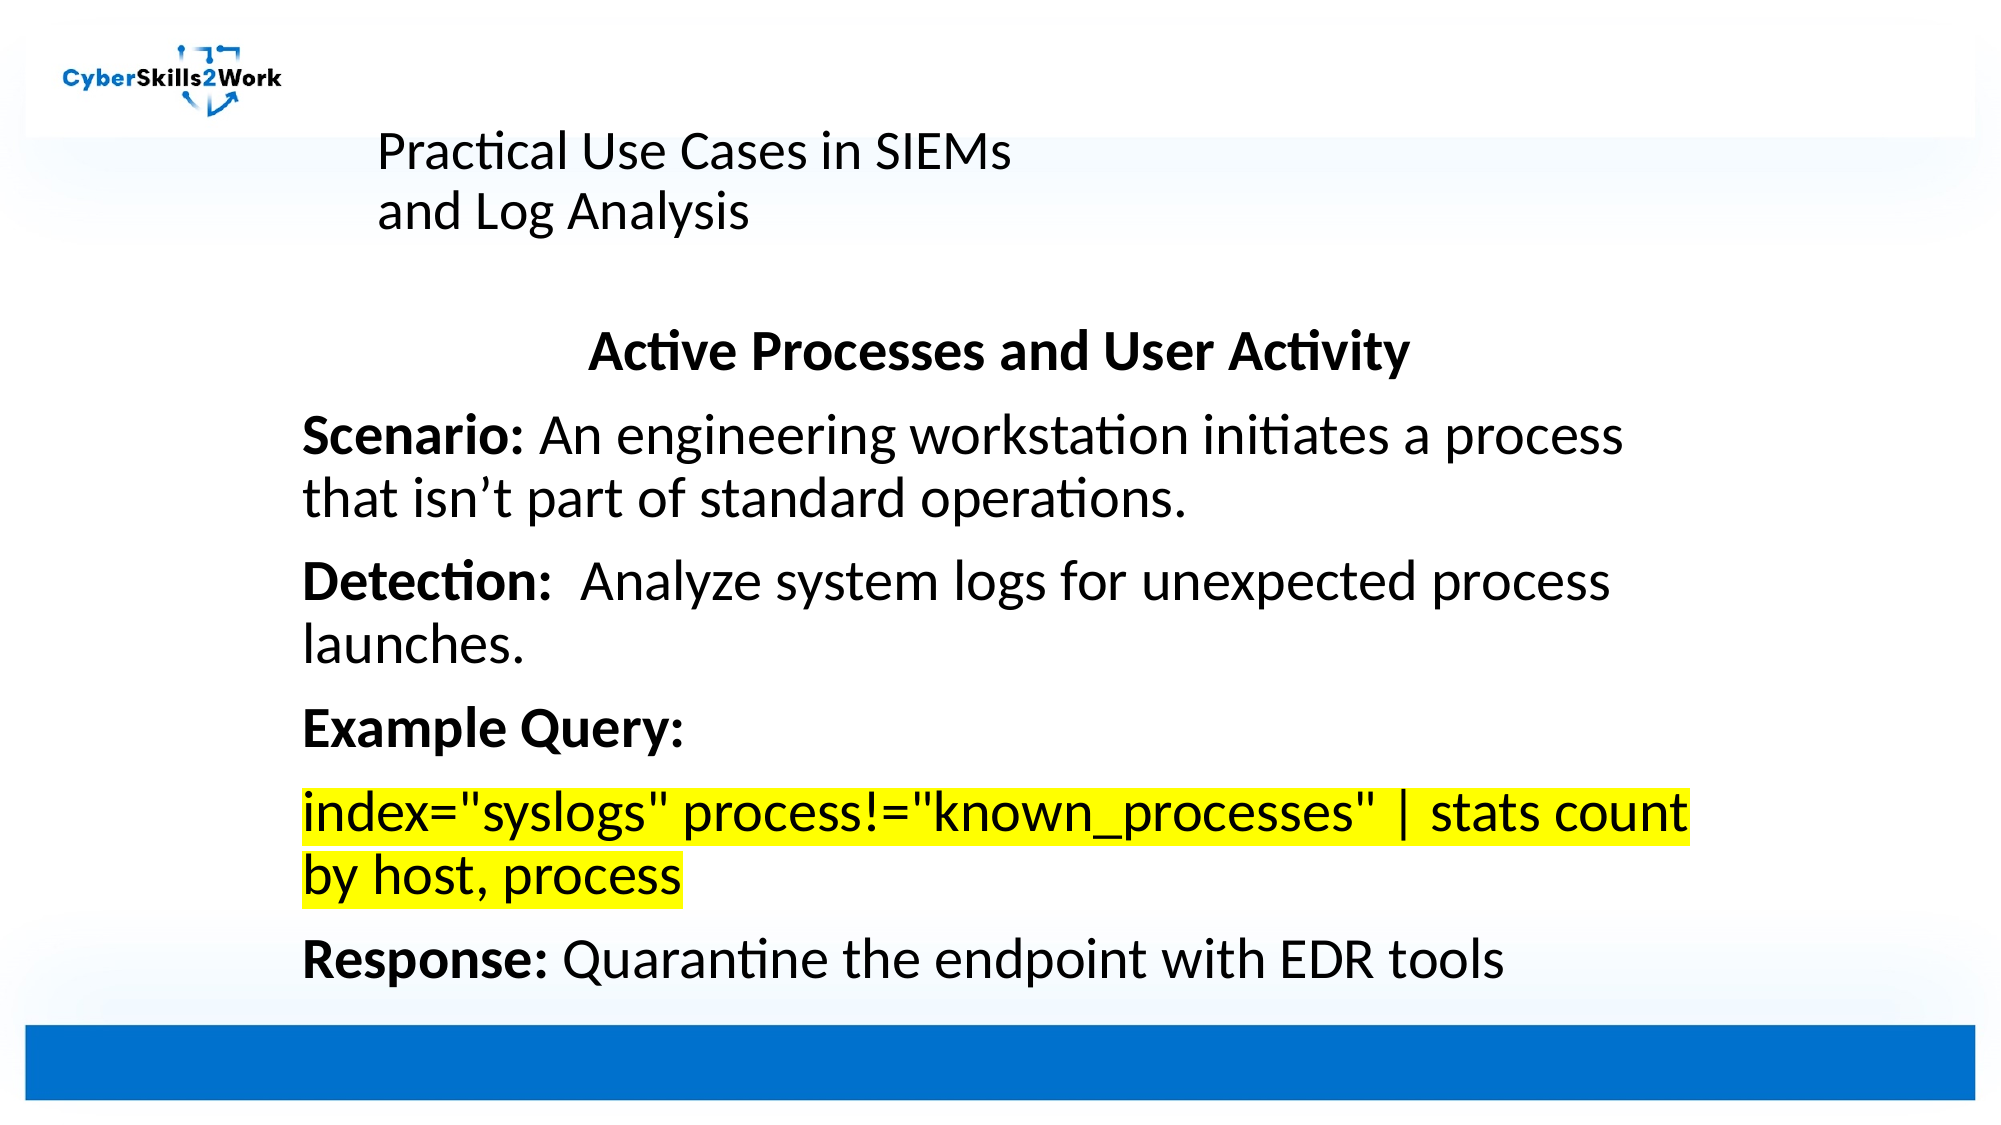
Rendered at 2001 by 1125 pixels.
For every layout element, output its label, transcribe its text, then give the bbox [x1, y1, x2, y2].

picture [0, 0, 2000, 1125]
title Practical Use Cases in SIEMs and Log Analysis [362, 112, 1638, 250]
list Active Processes and User Activity Scenario: An engineering workstation initiates a process that isn’t part of standard operations. Detection: Analyze system logs for unexpected process launches. Example Query: index="syslogs" process!="known_processes" | stats count by host, process Response: Quarantine the endpoint with EDR tools [287, 312, 1713, 1063]
